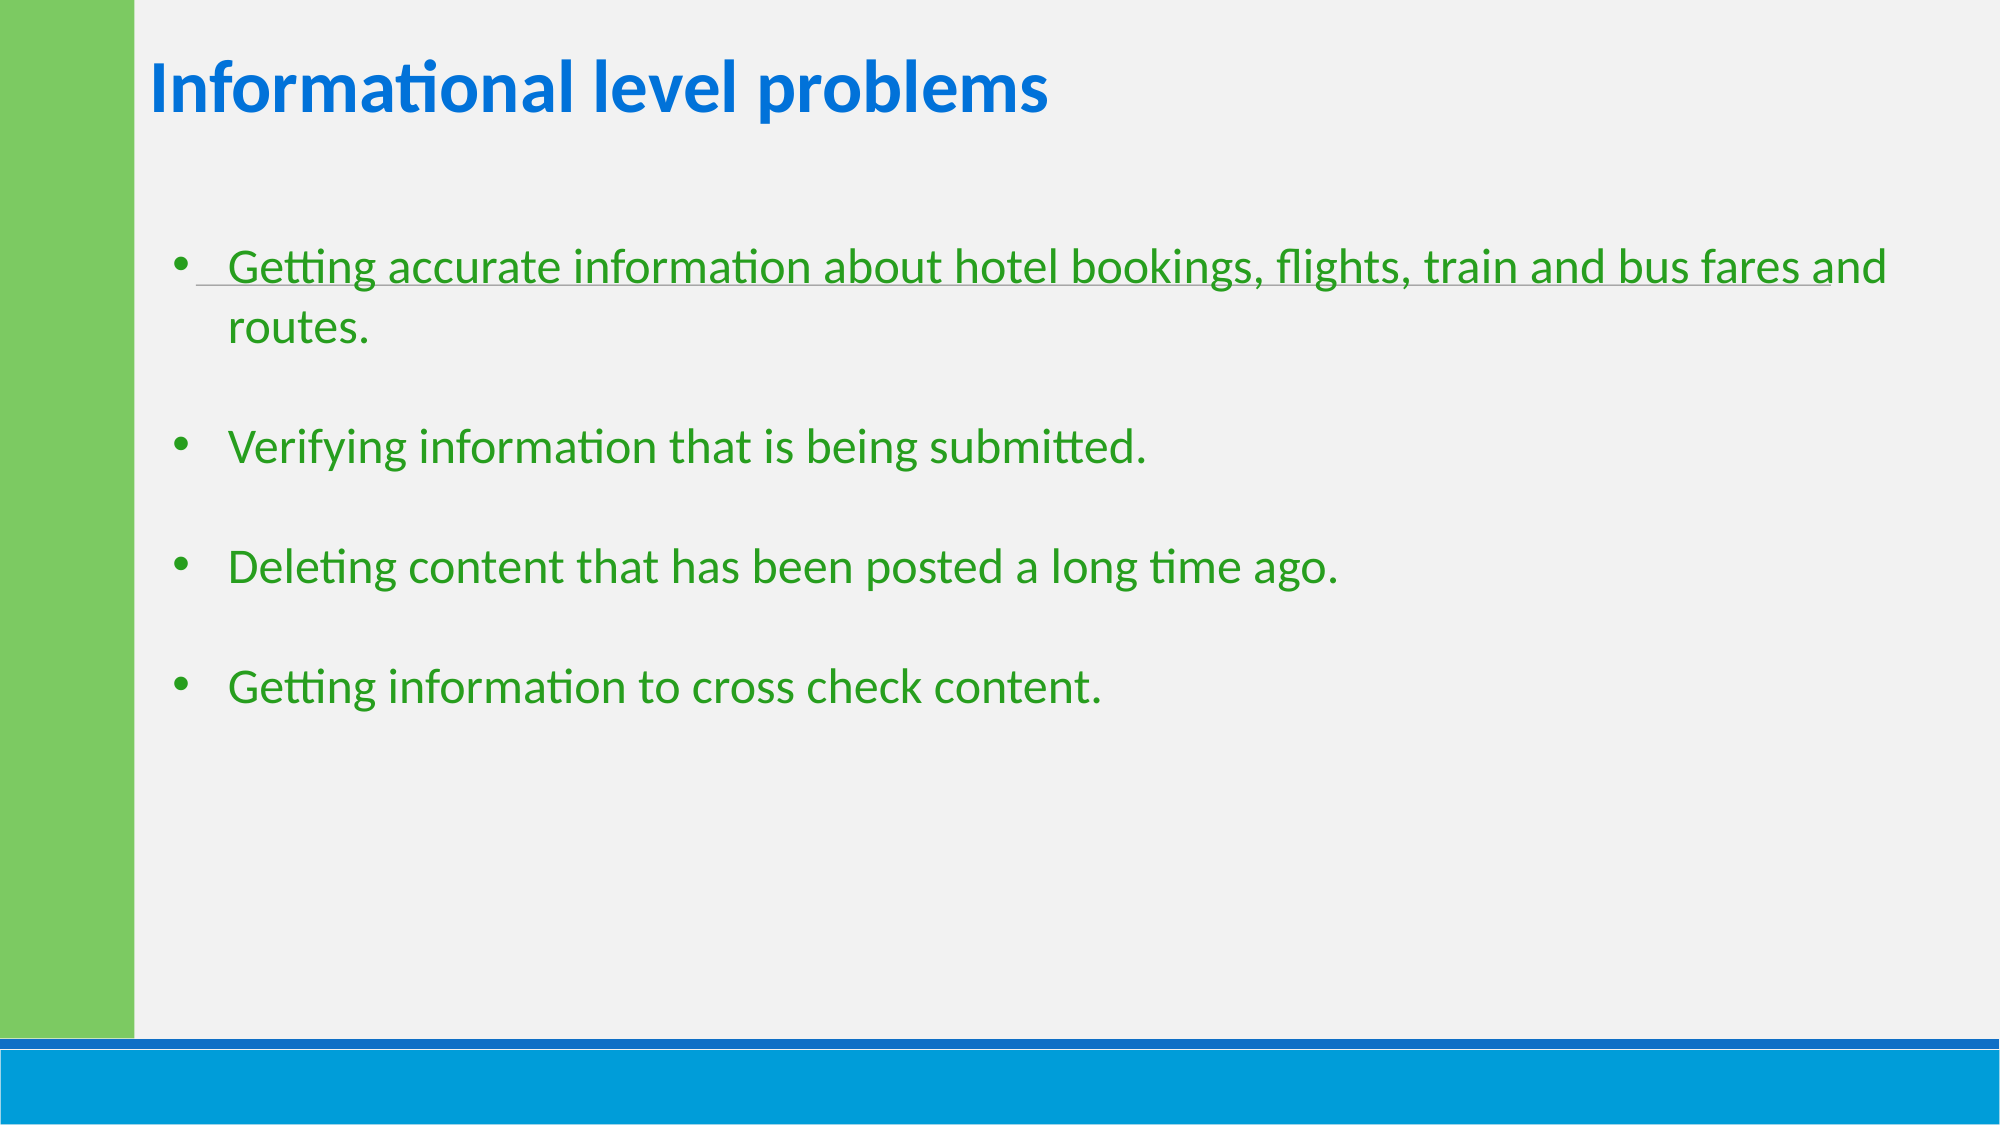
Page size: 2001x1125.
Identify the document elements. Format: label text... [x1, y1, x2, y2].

text_box Informational level problems [134, 30, 1951, 135]
text_box [0, 0, 136, 1041]
text_box Getting accurate information about hotel bookings, flights, train and bus fares and routes. Verifying information that is being submitted. Deleting content that has been posted a long time ago. Getting information to cross check content. [156, 136, 1973, 1125]
